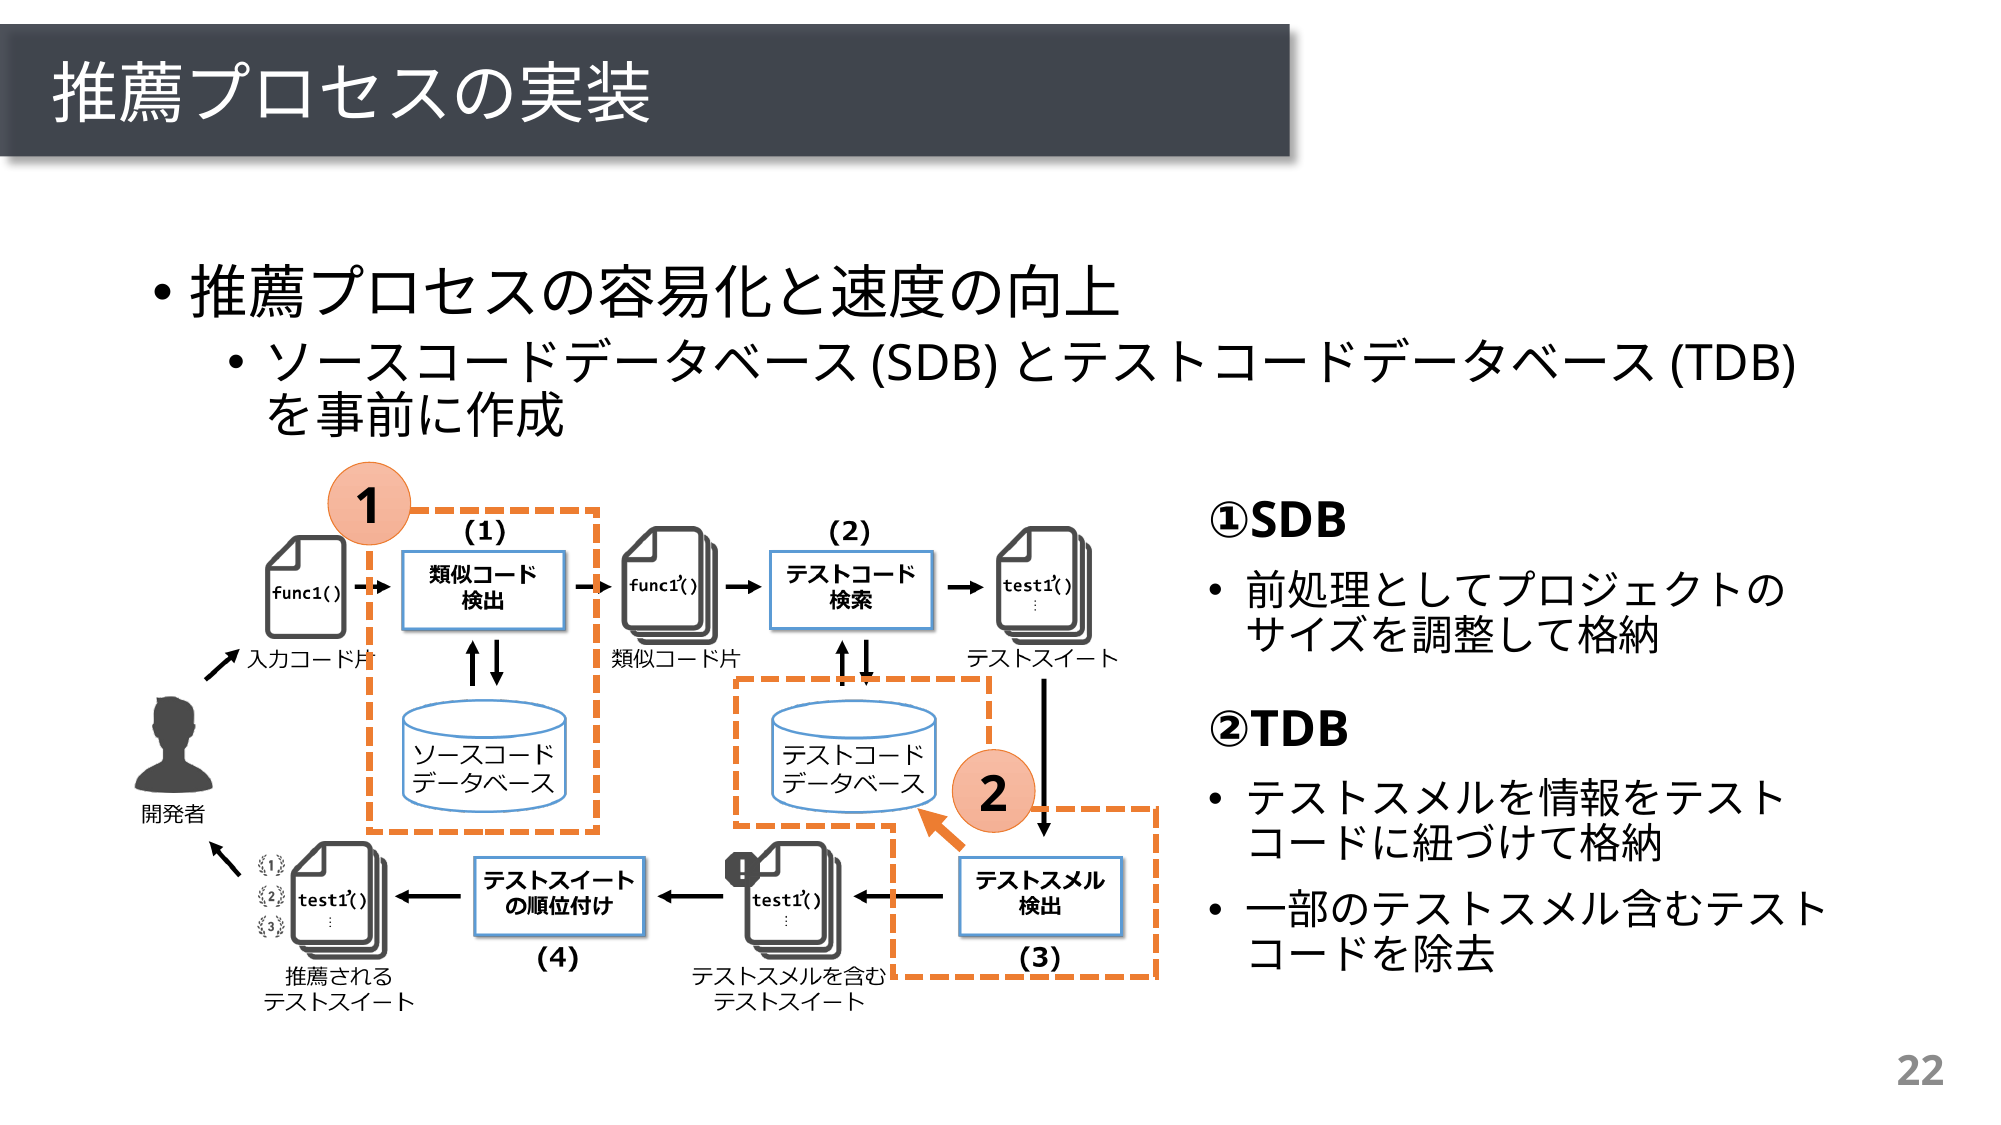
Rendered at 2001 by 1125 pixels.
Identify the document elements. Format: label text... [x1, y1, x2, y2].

text_box ①SDB 前処理としてプロジェクトの サイズを調整して格納 ②TDB テストスメルを情報をテストコードに紐づけて格納 一部のテストスメル含むテストコードを除去 [1193, 486, 1854, 1037]
text_box 1 [327, 461, 412, 510]
picture [105, 510, 1131, 1030]
list 推薦プロセスの容易化と速度の向上 ソースコードデータベース(SDB)とテストコードデータベース(TDB)を事前に作成 [137, 256, 1853, 971]
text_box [917, 808, 963, 849]
title 推薦プロセスの実装 [36, 36, 957, 156]
text_box [1131, 808, 1157, 978]
